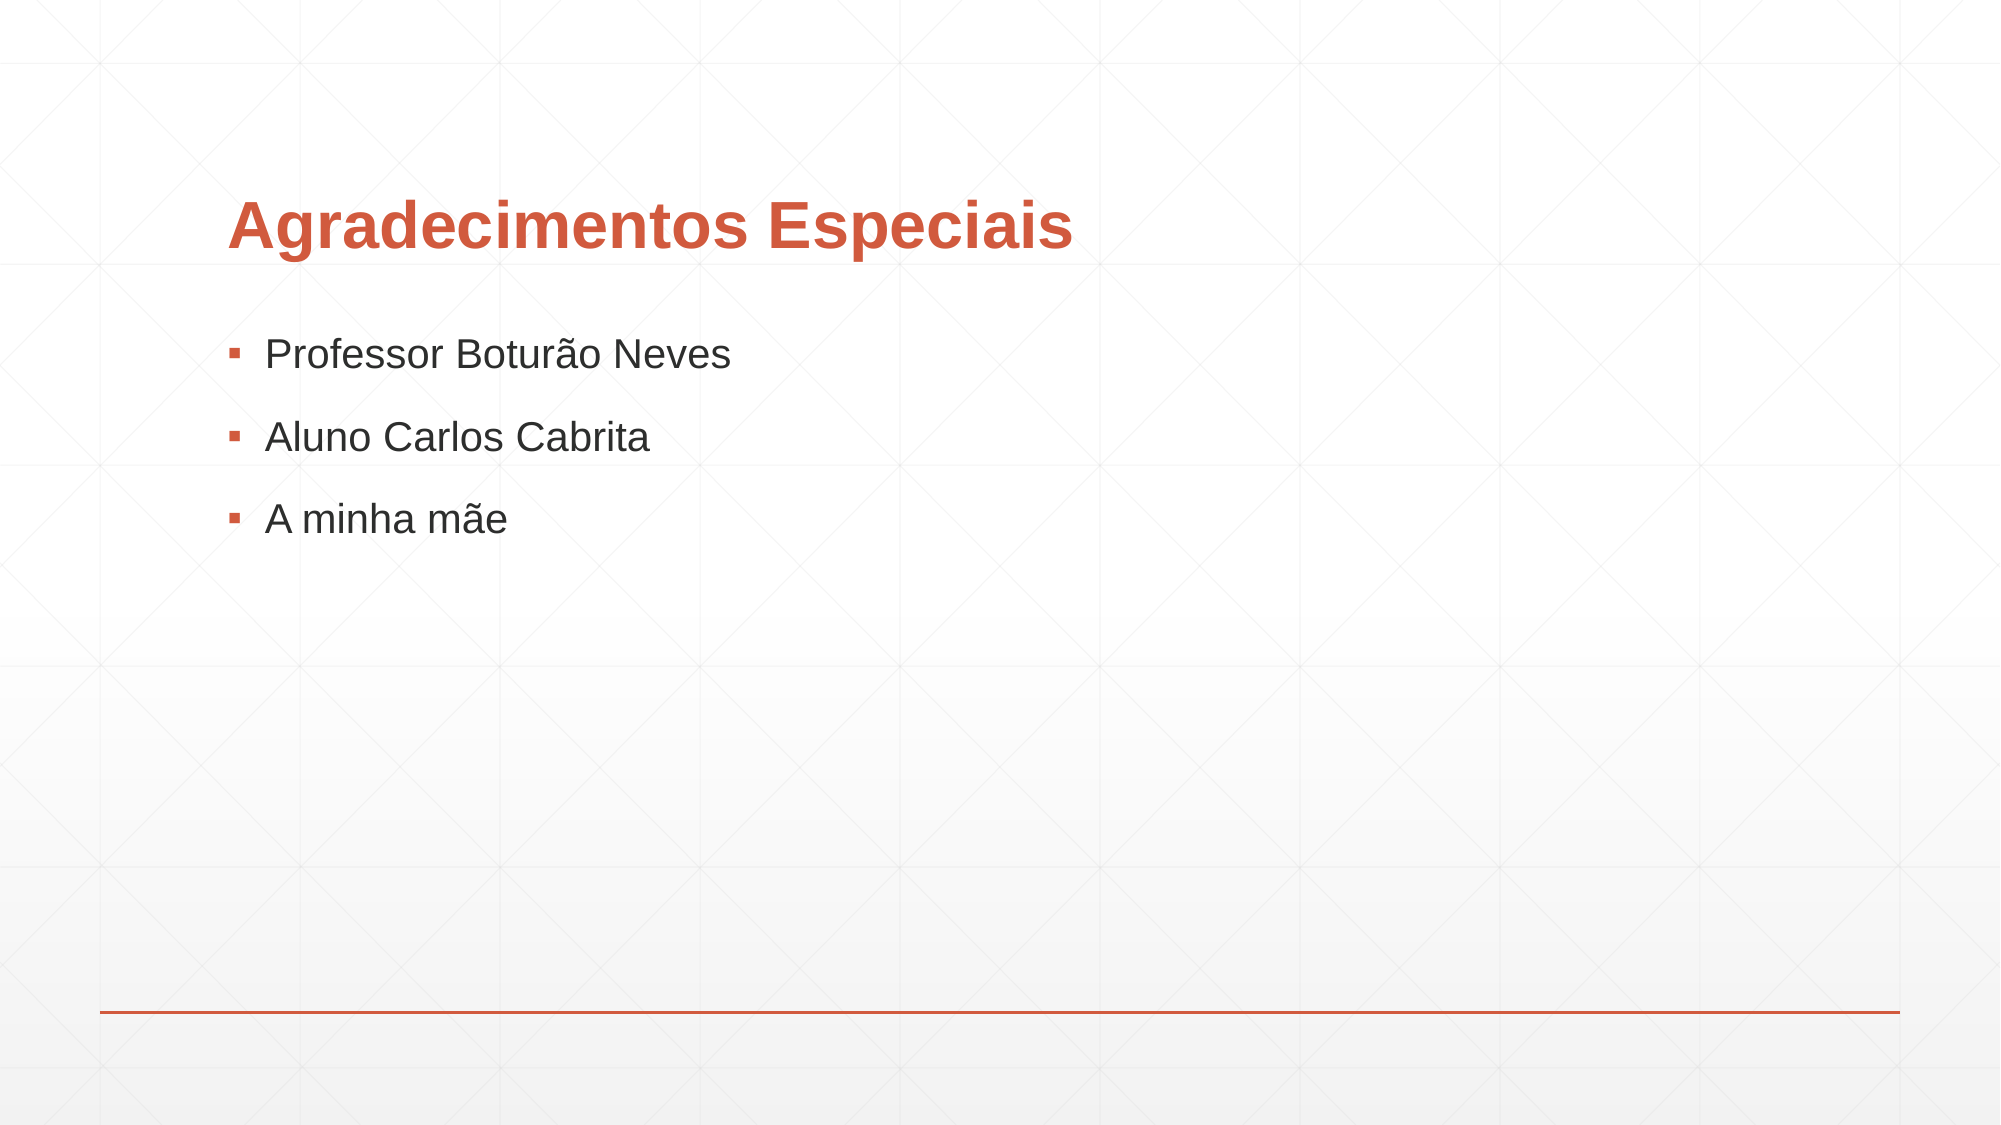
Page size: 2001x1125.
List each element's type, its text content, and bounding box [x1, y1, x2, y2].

list Professor Boturão Neves Aluno Carlos Cabrita A minha mãe [212, 324, 1788, 950]
title Agradecimentos Especiais [212, 82, 1788, 271]
